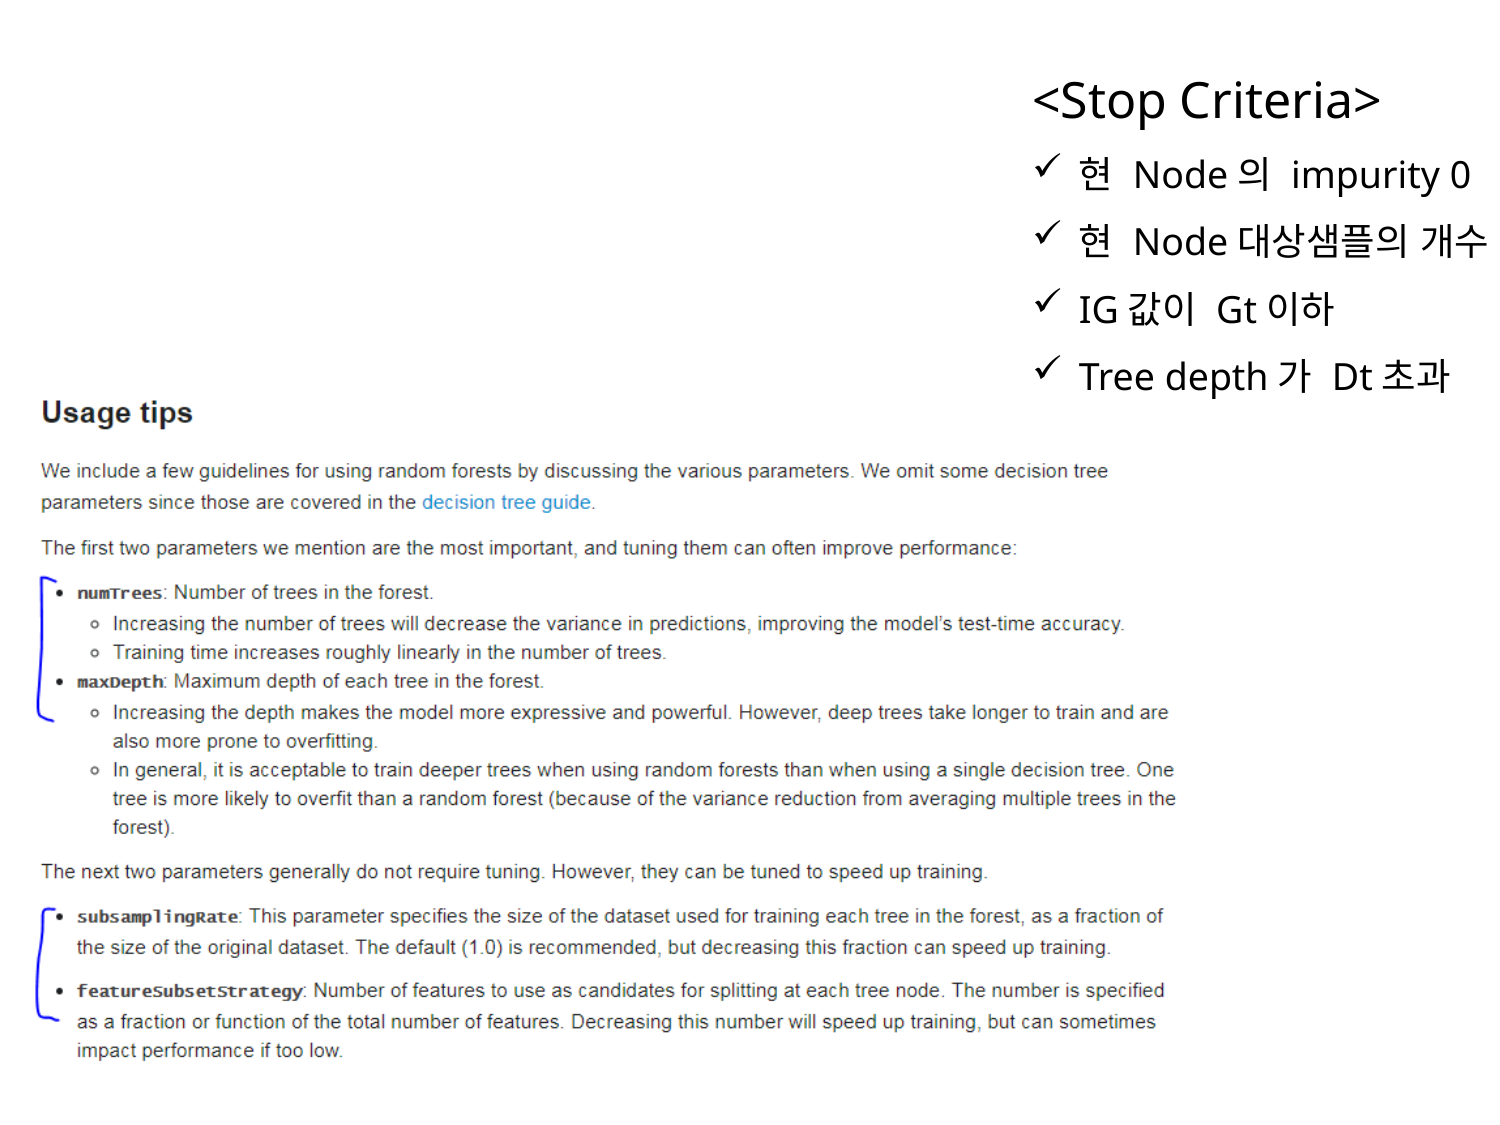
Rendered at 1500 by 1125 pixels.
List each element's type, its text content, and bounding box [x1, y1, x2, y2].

text_box <Stop Criteria> 현 Node의 impurity 0 현 Node대상샘플의 개수 IG값이 Gt이하 Tree depth가 Dt초과 [1017, 30, 1500, 406]
picture [29, 385, 1209, 1082]
